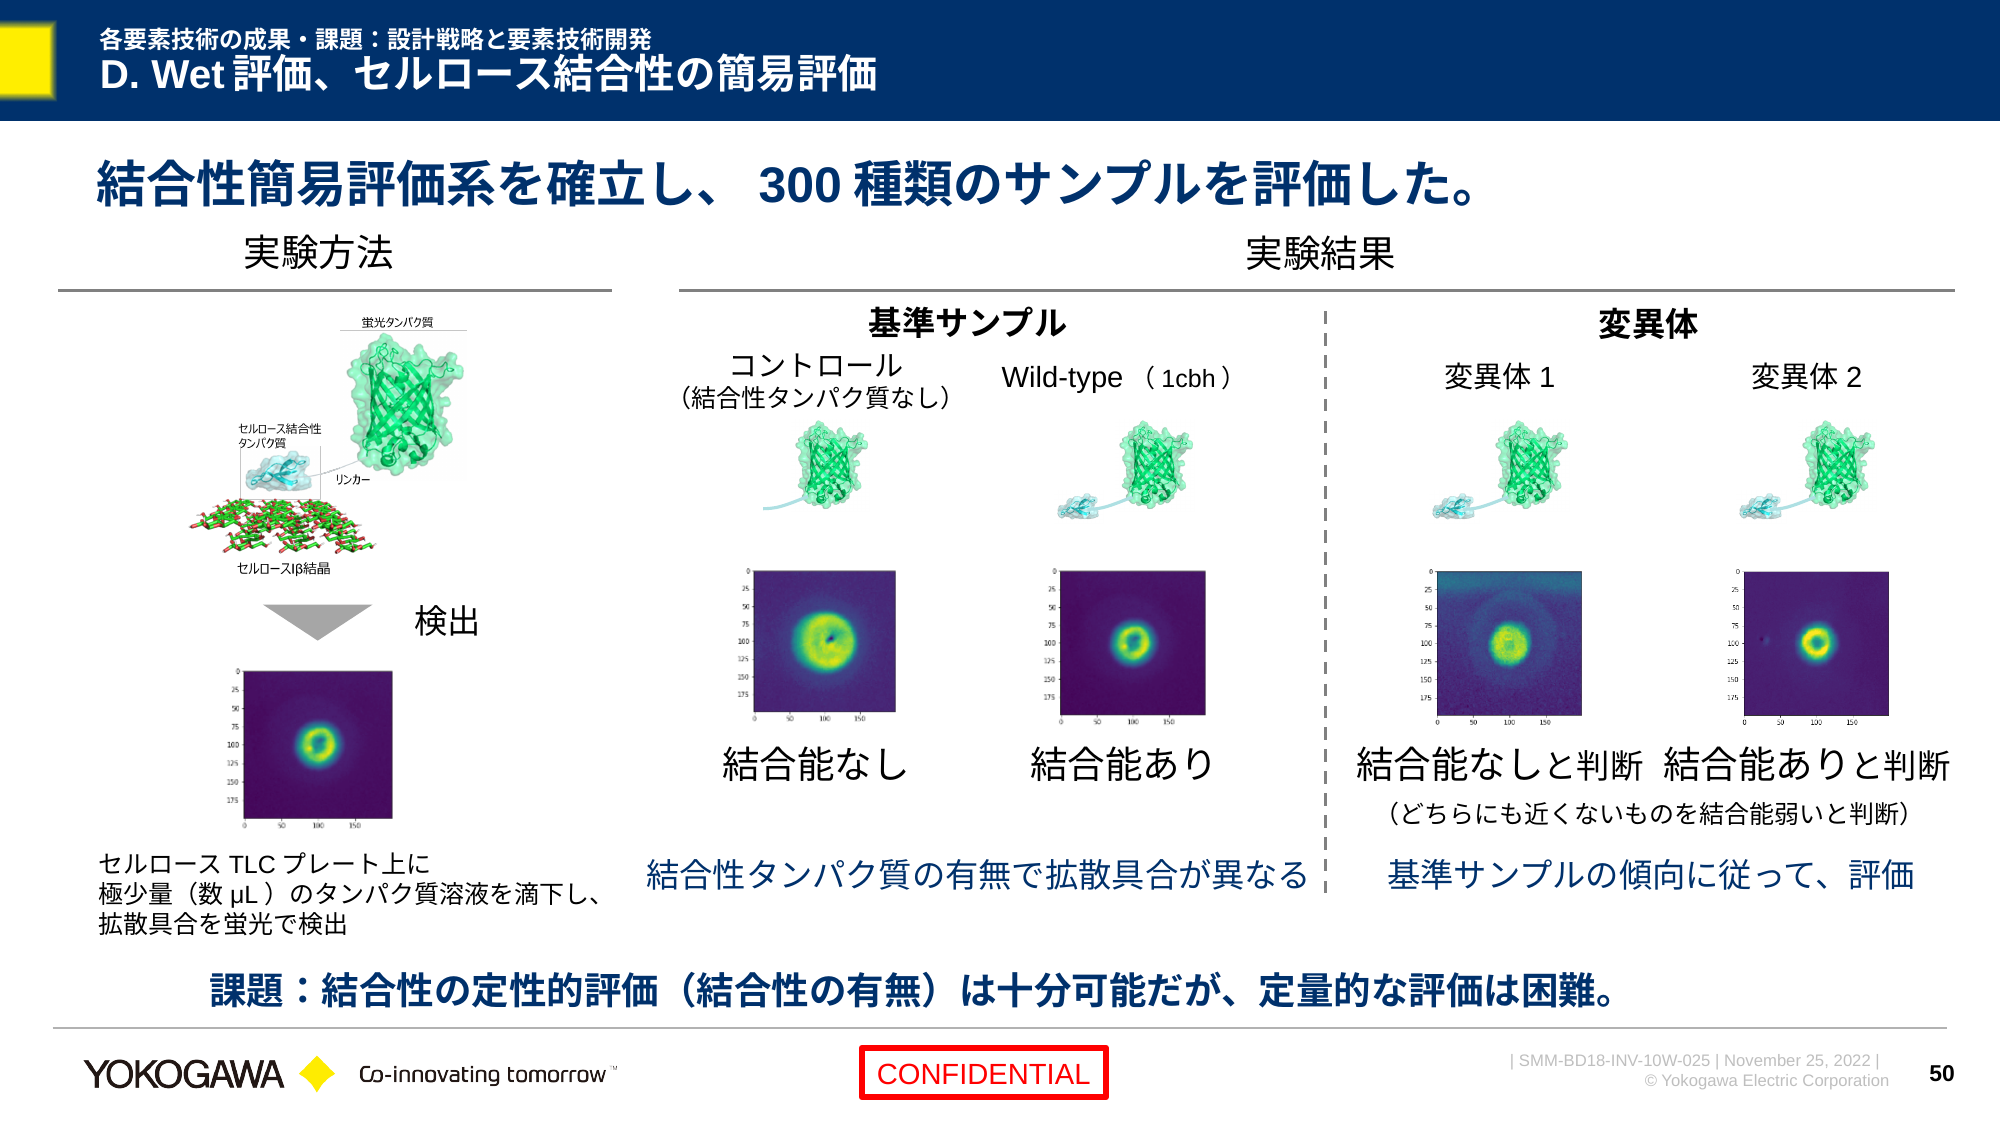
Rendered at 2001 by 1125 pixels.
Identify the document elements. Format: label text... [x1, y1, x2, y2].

text_box 検出 [399, 592, 496, 648]
text_box 変異体1 [1417, 351, 1583, 401]
text_box 基準サンプルの傾向に従って、評価 [1372, 846, 1930, 902]
text_box 結合能なし [707, 733, 925, 794]
text_box 課題：結合性の定性的評価（結合性の有無）は十分可能だが、定量的な評価は困難。 [194, 959, 1807, 1019]
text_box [1429, 419, 1570, 524]
text_box 実験方法 [228, 222, 409, 282]
title 各要素技術の成果・課題：設計戦略と要素技術開発 D. Wet評価、セルロース結合性の簡易評価 [84, 20, 1955, 106]
picture [0, 6, 69, 115]
text_box 変異体 [1583, 295, 1714, 351]
text_box 結合能ありと判断 [1648, 733, 1966, 794]
text_box コントロール （結合性タンパク質なし） [645, 340, 987, 420]
picture [83, 1055, 617, 1093]
picture [1415, 564, 1585, 734]
text_box 基準サンプル [854, 295, 1083, 350]
picture [733, 564, 899, 730]
text_box 結合性タンパク質の有無で拡散具合が異なる [631, 846, 1324, 902]
picture [1039, 564, 1209, 734]
text_box 実験結果 [1230, 222, 1411, 283]
text_box （どちらにも近くないものを結合能弱いと判断） [1360, 790, 1940, 836]
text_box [1736, 419, 1877, 524]
picture [182, 311, 467, 585]
picture [222, 664, 396, 838]
text_box セルロースTLCプレート上に 極少量（数μL）のタンパク質溶液を滴下し、 拡散具合を蛍光で検出 [84, 840, 630, 946]
text_box [259, 603, 376, 642]
picture [1722, 564, 1892, 734]
text_box 結合能なしと判断 [1341, 733, 1648, 794]
text_box 結合能あり [1015, 733, 1233, 794]
list 結合性簡易評価系を確立し、300種類のサンプルを評価した。 [81, 151, 1943, 222]
text_box 変異体2 [1708, 351, 1905, 401]
text_box Wild-type（1cbh） [986, 351, 1262, 401]
slide_number 50 [1904, 1042, 1970, 1103]
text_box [1054, 419, 1195, 524]
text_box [763, 419, 870, 512]
